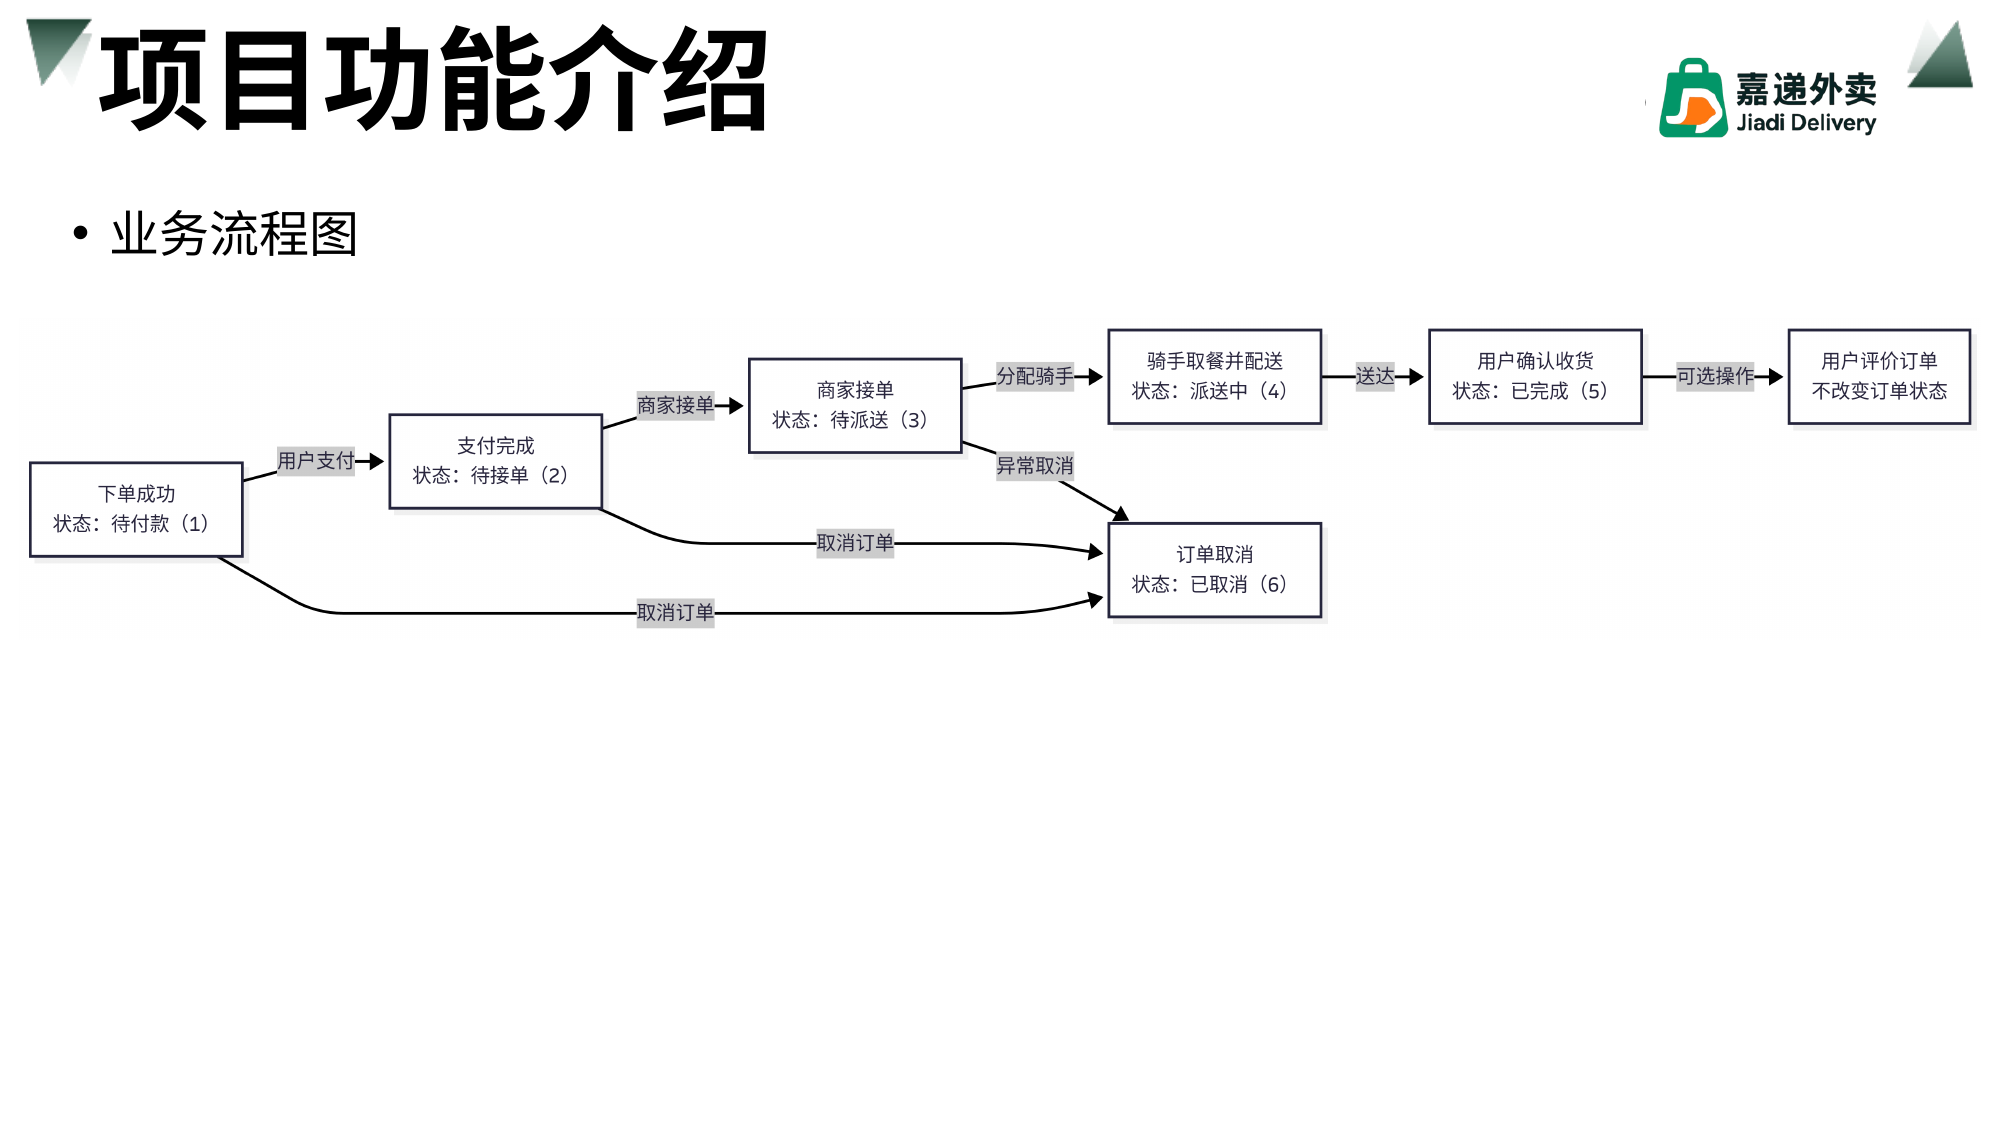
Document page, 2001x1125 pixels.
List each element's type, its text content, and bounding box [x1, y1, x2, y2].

picture [1645, 0, 2000, 189]
picture [0, 0, 119, 108]
picture [19, 318, 1981, 640]
text_box 业务流程图 [56, 201, 1894, 287]
text_box 项目功能介绍 [82, 0, 1645, 153]
